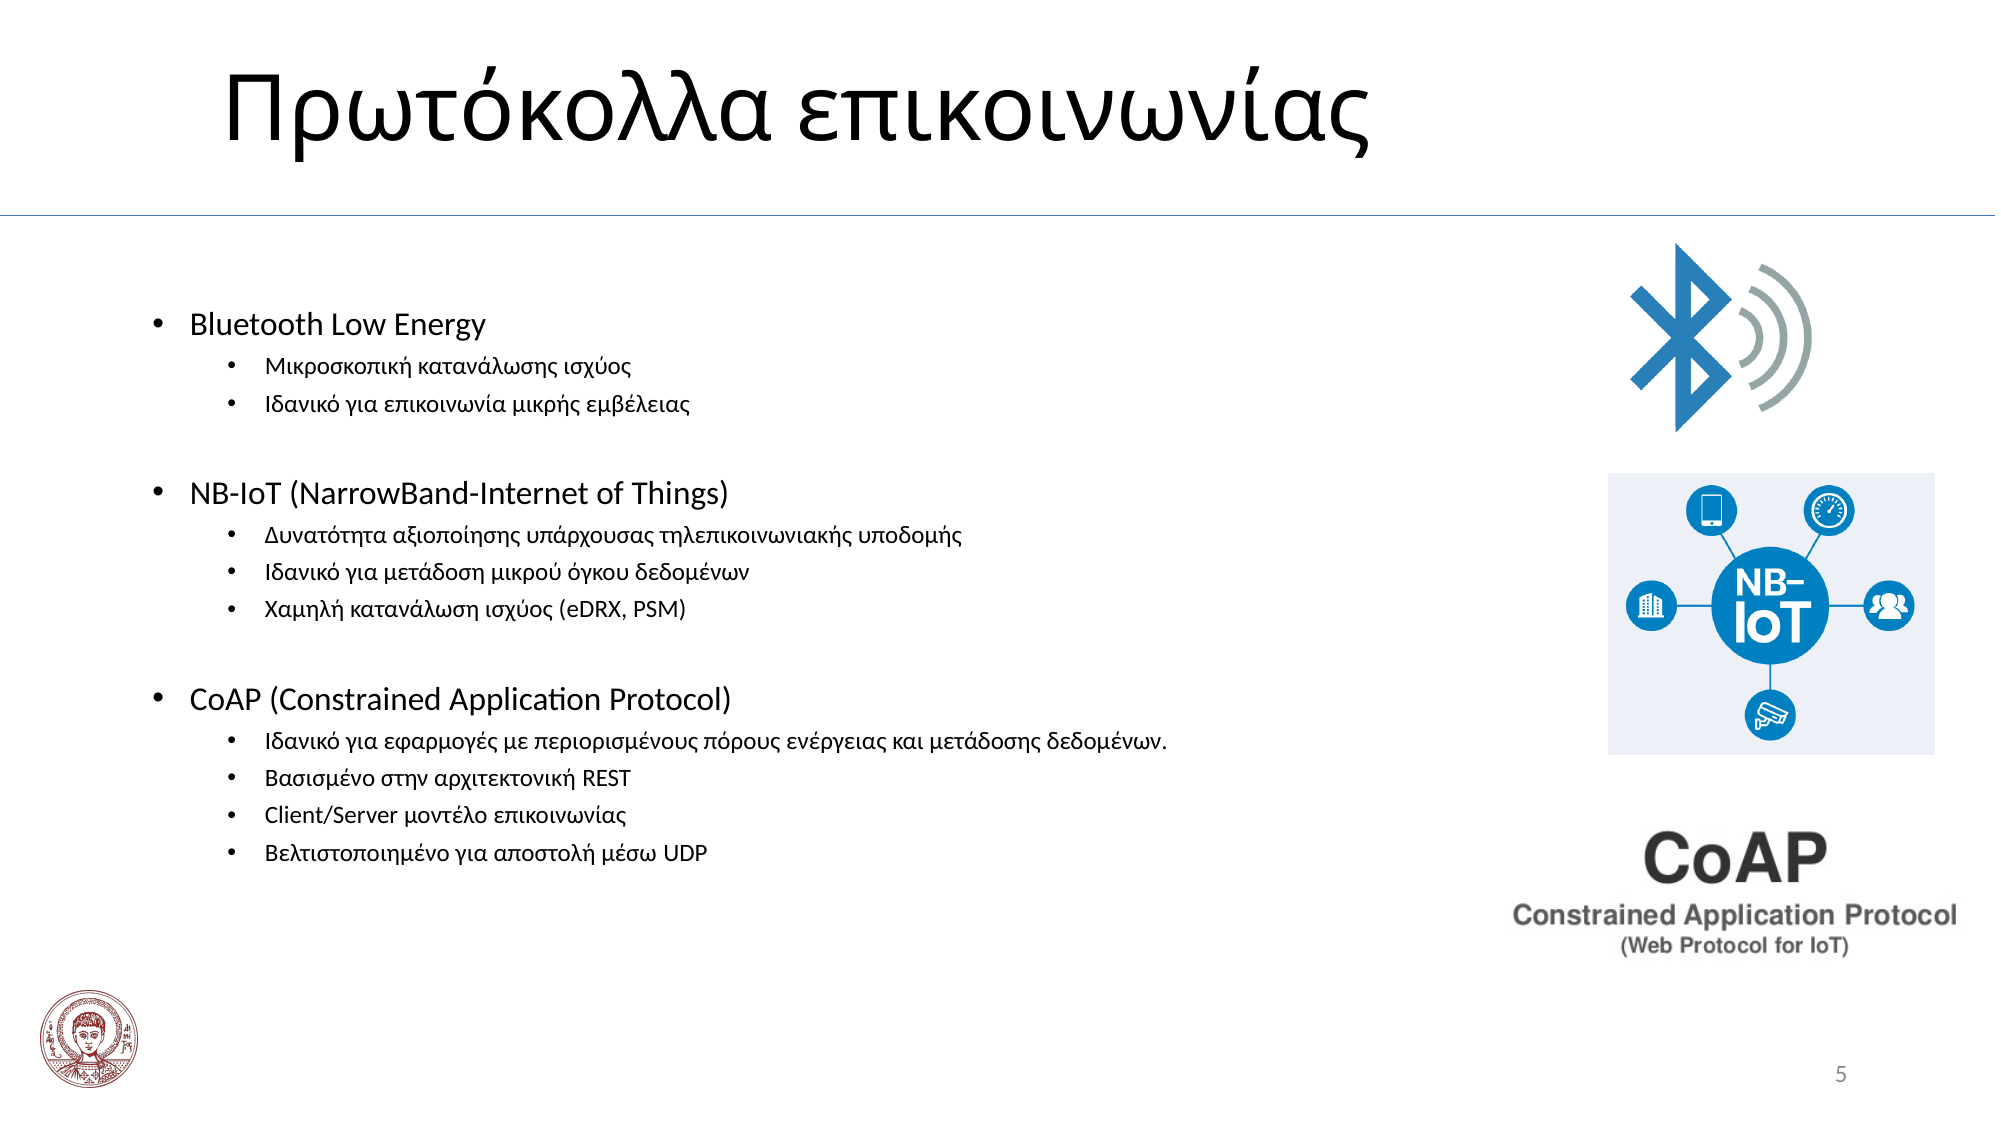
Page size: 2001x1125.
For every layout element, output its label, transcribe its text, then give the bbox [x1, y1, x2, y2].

list Bluetooth Low Energy Μικροσκοπική κατανάλωσης ισχύος Ιδανικό για επικοινωνία μικρής εμβέλειας NB-IoT (NarrowBand-Internet of Things) Δυνατότητα αξιοποίησης υπάρχουσας τηλεπικοινωνιακής υποδομής Ιδανικό για μετάδοση μικρού όγκου δεδομένων Χαμηλή κατανάλωση ισχύος (eDRX, PSM) CoAP (Constrained Application Protocol) Ιδανικό για εφαρμογές με περιορισμένους πόρους ενέργειας και μετάδοσης δεδομένων. Βασισμένο στην αρχιτεκτονική REST Client/Server μοντέλο επικοινωνίας Βελτιστοποιημένο για αποστολή μέσω UDP [137, 299, 1418, 910]
picture [1608, 473, 1935, 756]
picture [40, 990, 138, 1088]
picture [1608, 233, 1822, 439]
picture [1503, 795, 1983, 988]
slide_number 5 [1412, 1042, 1863, 1103]
title Πρωτόκολλα επικοινωνίας [206, 37, 1793, 186]
